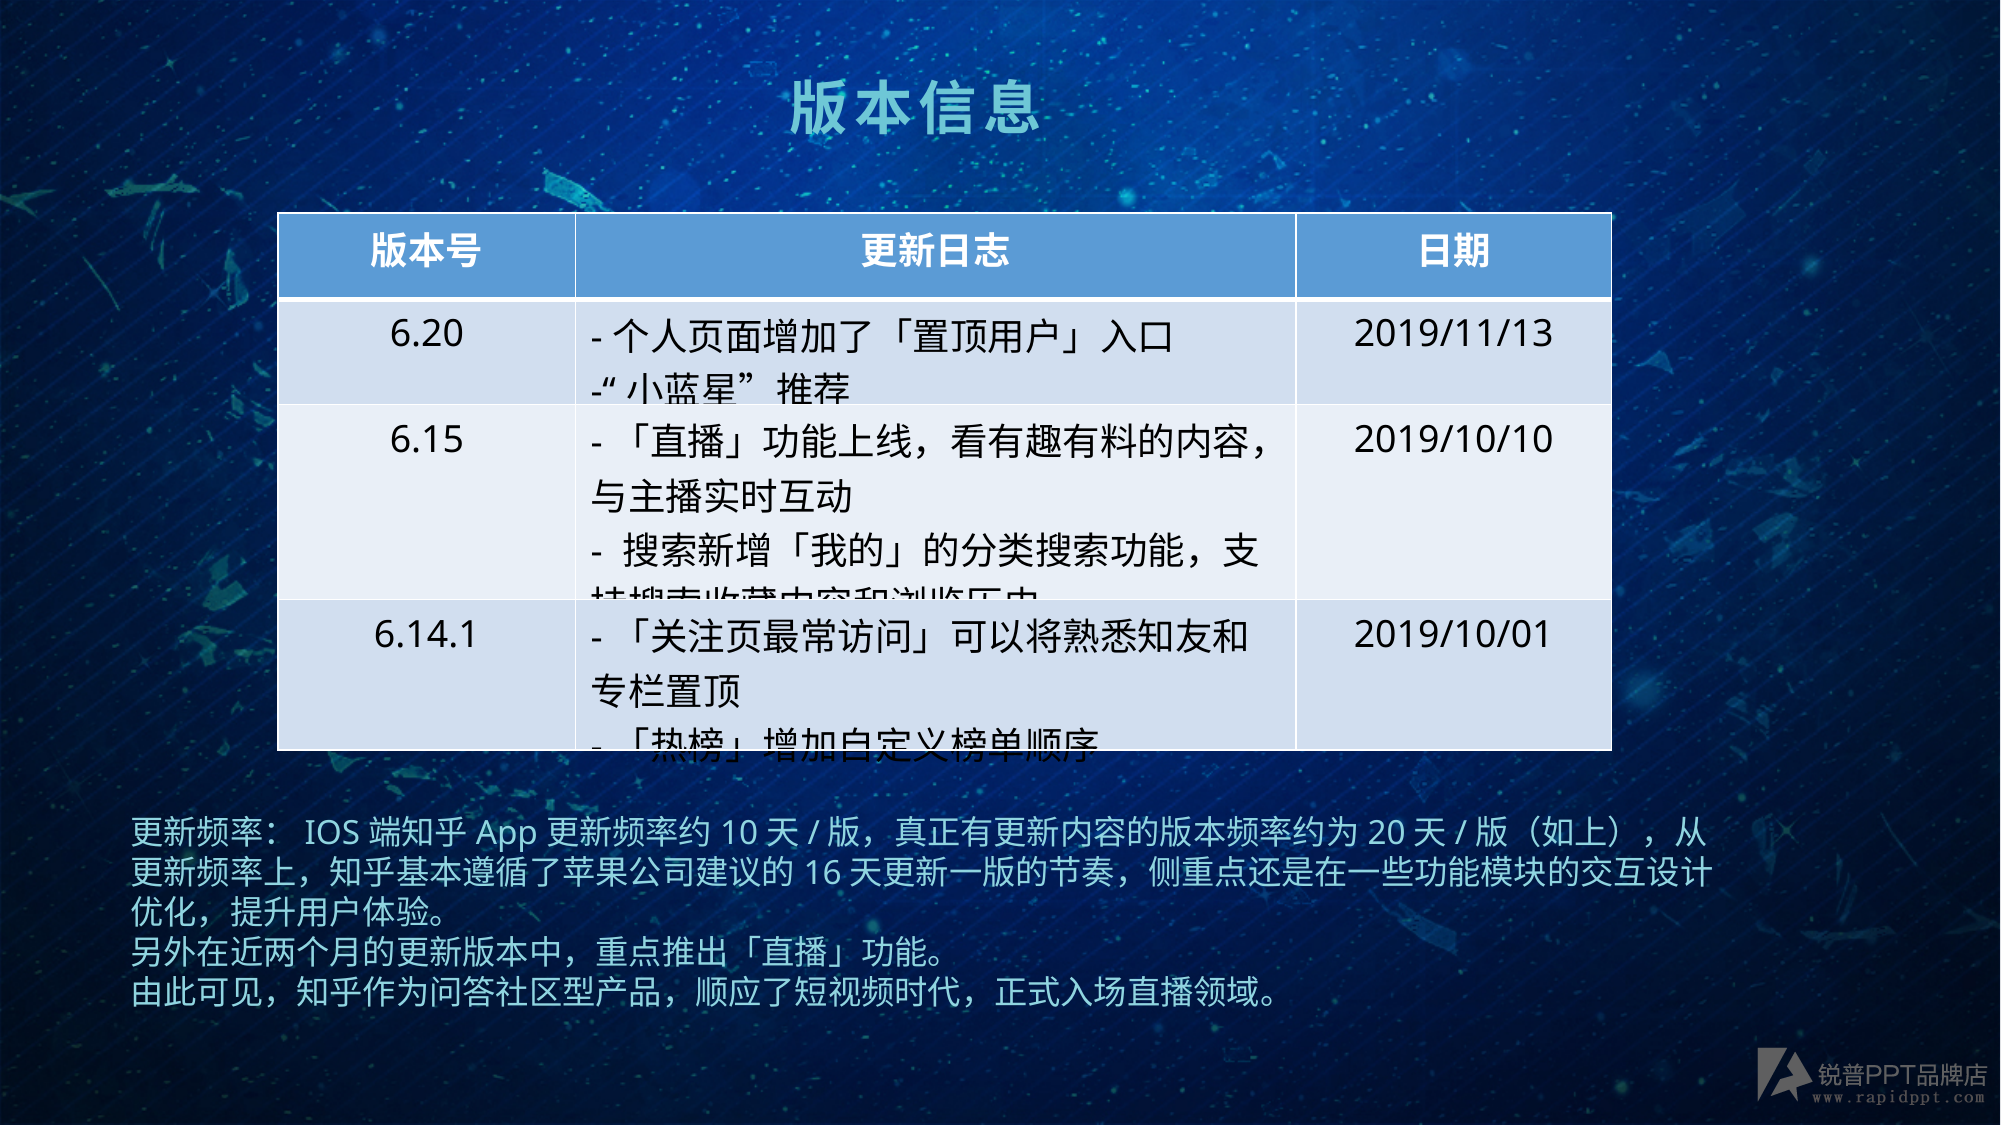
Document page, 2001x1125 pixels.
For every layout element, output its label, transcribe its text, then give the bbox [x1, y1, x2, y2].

table_cell 6.20 [279, 302, 575, 404]
text_box 版本信息 [774, 53, 1323, 160]
table_header 日期 [1297, 214, 1611, 297]
table_header 版本号 [279, 214, 575, 297]
table_cell 2019/10/01 [1297, 600, 1611, 749]
table_cell 6.15 [279, 405, 575, 599]
table_cell -「直播」功能上线，看有趣有料的内容，与主播实时互动 - 搜索新增「我的」的分类搜索功能，支持搜索收藏内容和浏览历史 [576, 405, 1295, 599]
table_cell 2019/10/10 [1297, 405, 1611, 599]
table_cell 6.14.1 [279, 600, 575, 749]
table_header 更新日志 [576, 214, 1295, 297]
text_box 更新频率：IOS端知乎App更新频率约10天/版，真正有更新内容的版本频率约为20天/版（如上），从更新频率上，知乎基本遵循了苹果公司建议的16天更新一版的节奏，侧重点还是在一些功能模块的交互设计优化，提升用户体验。 另外在近两个月的更新版本中，重点推出「直播」功能。 由此可见，知乎作为问答社区型产品，顺应了短视频时代，正式入场直播领域。 [115, 804, 1739, 1019]
table_cell -「关注页最常访问」可以将熟悉知友和专栏置顶 -「热榜」增加自定义榜单顺序 [576, 600, 1295, 749]
table_cell 2019/11/13 [1297, 302, 1611, 404]
table_cell -个人页面增加了「置顶用户」入口 -“小蓝星”推荐 [576, 302, 1295, 404]
picture [0, 0, 2001, 1125]
